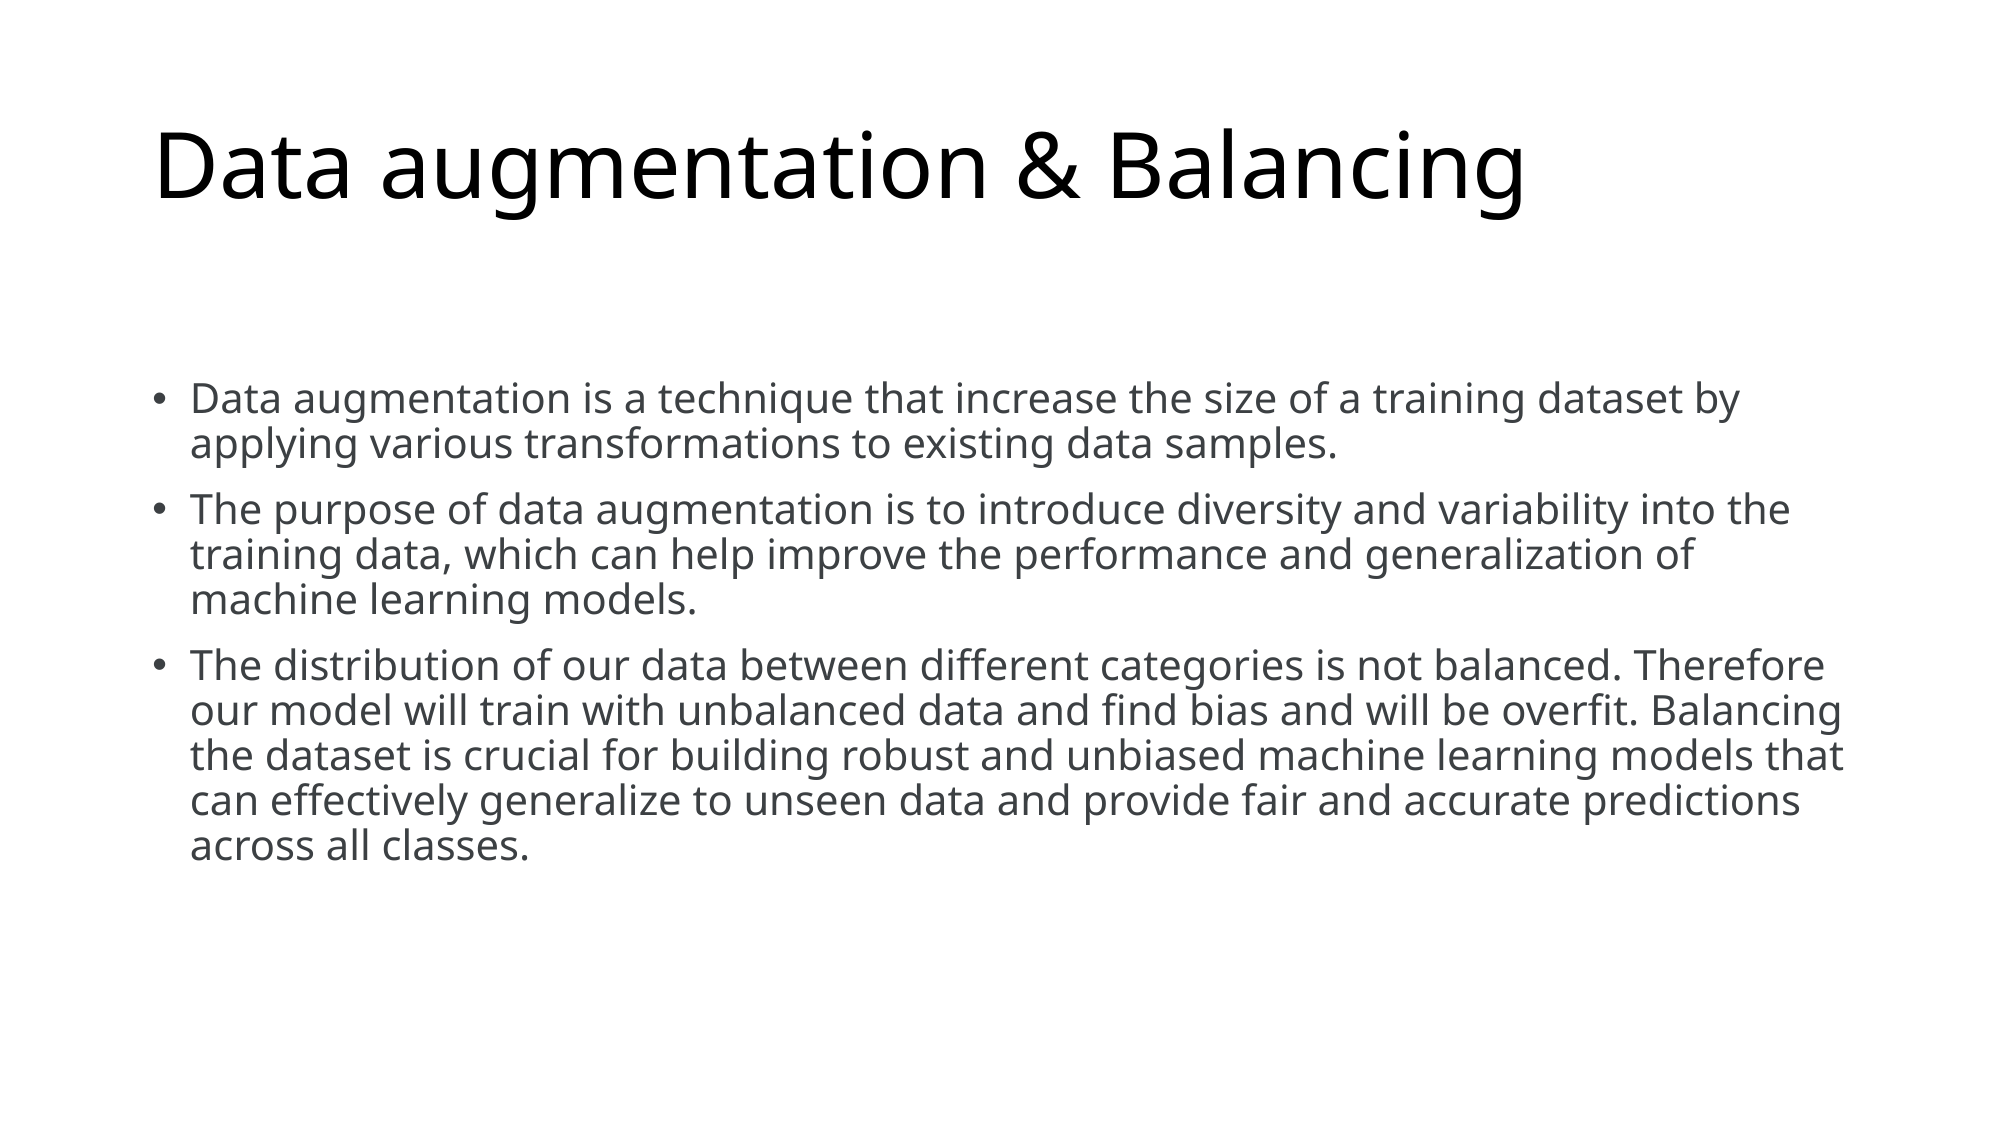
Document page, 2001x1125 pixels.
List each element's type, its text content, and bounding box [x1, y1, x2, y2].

title Data augmentation & Balancing [137, 59, 1863, 278]
list Data augmentation is a technique that increase the size of a training dataset by applying various transformations to existing data samples. The purpose of data augmentation is to introduce diversity and variability into the training data, which can help improve the performance and generalization of machine learning models. The distribution of our data between different categories is not balanced. Therefore our model will train with unbalanced data and find bias and will be overfit. Balancing the dataset is crucial for building robust and unbiased machine learning models that can effectively generalize to unseen data and provide fair and accurate predictions across all classes. [137, 299, 1863, 1014]
